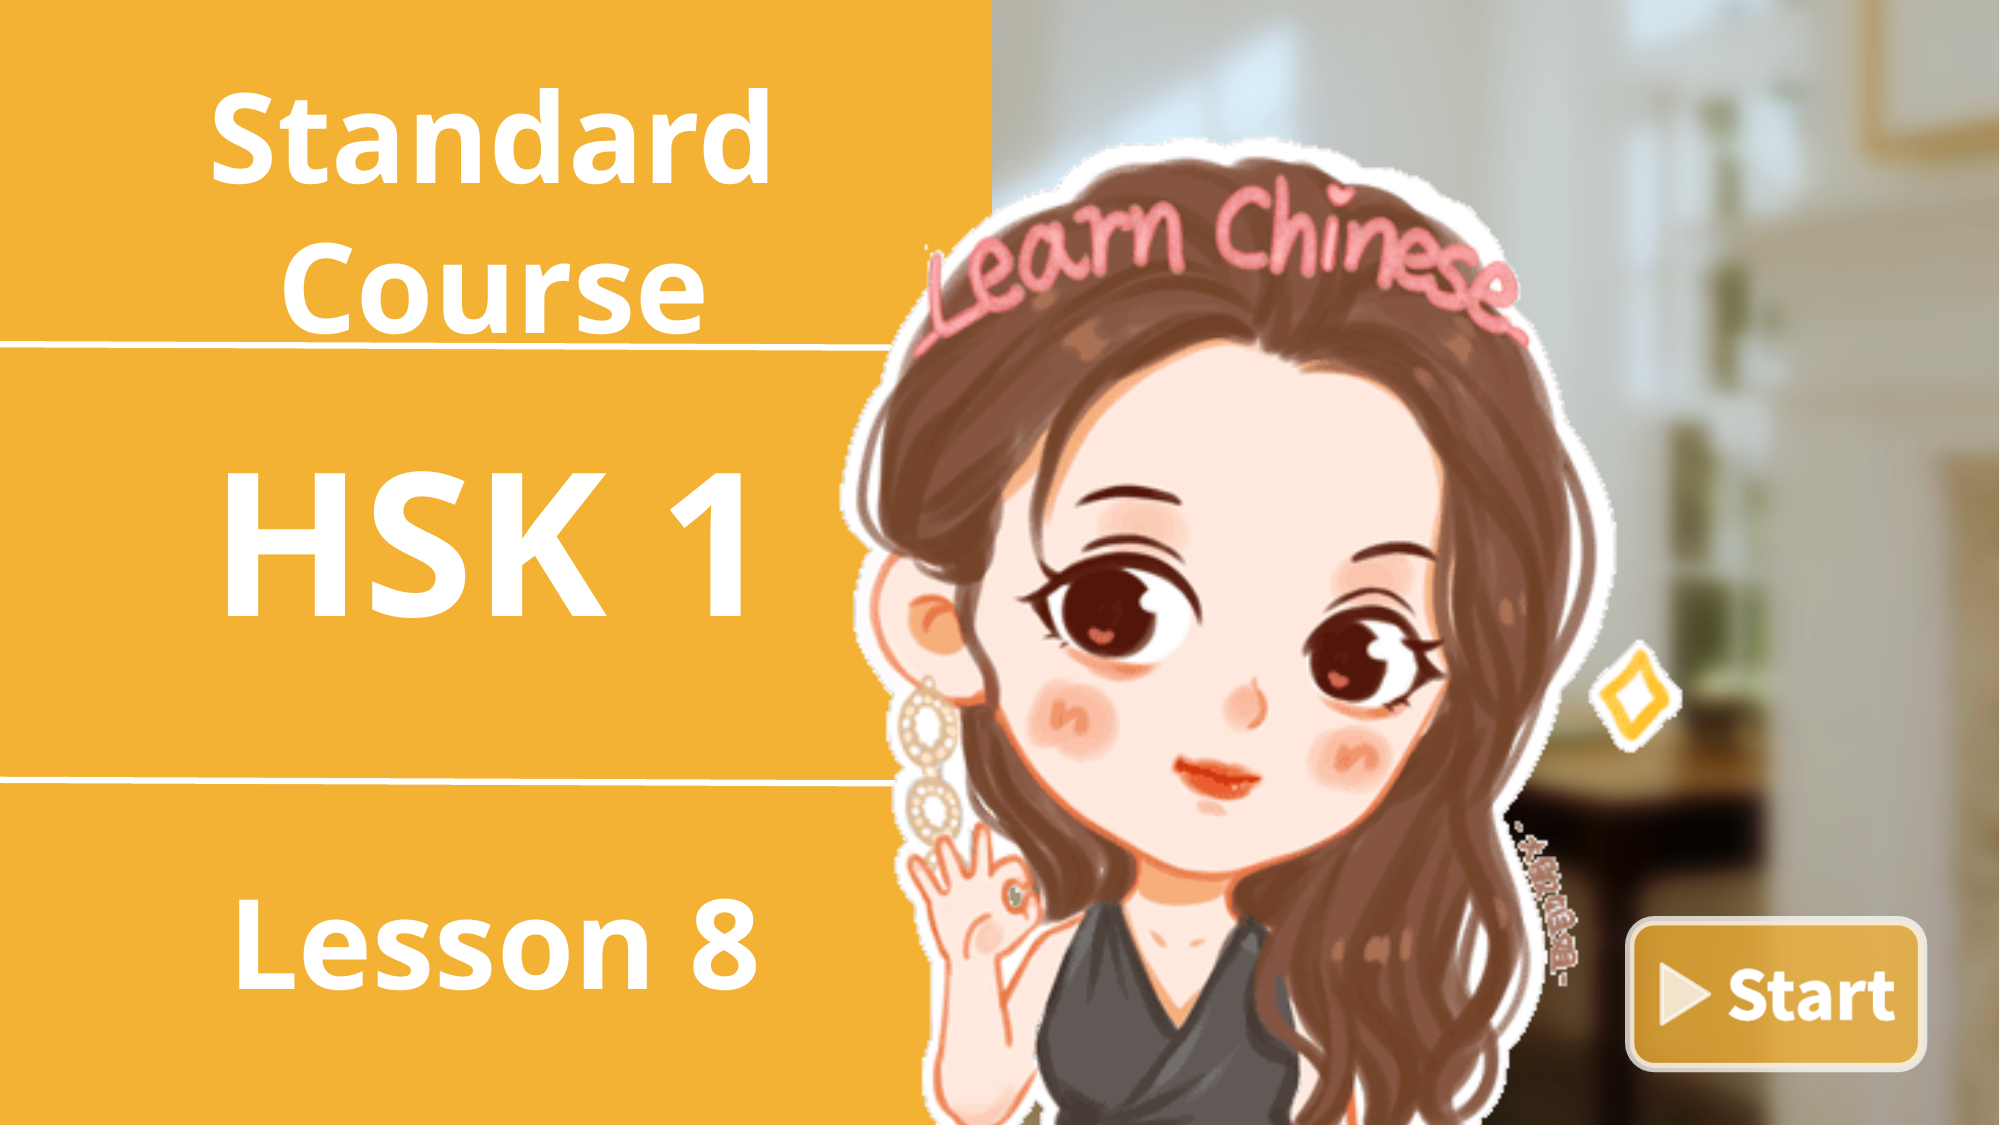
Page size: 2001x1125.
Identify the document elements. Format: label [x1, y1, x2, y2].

text_box [0, 0, 1999, 1125]
picture [1625, 916, 1928, 1073]
